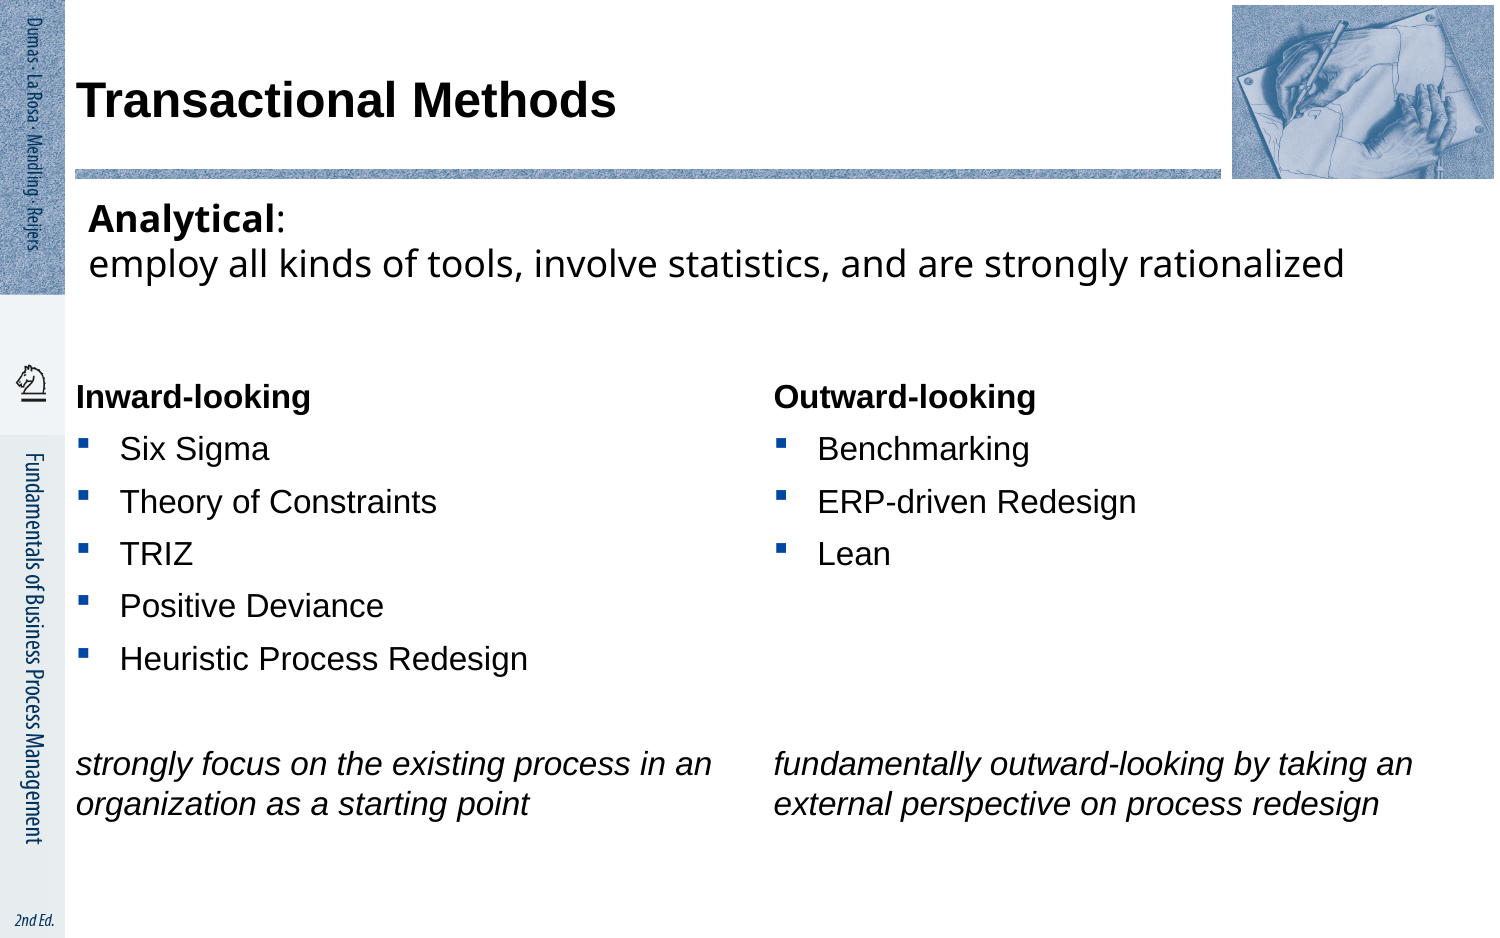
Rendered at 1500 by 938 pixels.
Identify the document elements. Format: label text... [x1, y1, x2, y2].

list Outward-looking Benchmarking ERP-driven Redesign Lean fundamentally outward-looking by taking an external perspective on process redesign [773, 338, 1424, 938]
picture [0, 0, 65, 938]
list Inward-looking Six Sigma Theory of Constraints TRIZ Positive Deviance Heuristic Process Redesign strongly focus on the existing process in an organization as a starting point [75, 338, 726, 938]
title Transactional Methods [75, 22, 1198, 172]
text_box Analytical: employ all kinds of tools, involve statistics, and are strongly rationalized [73, 187, 1500, 338]
picture [1232, 5, 1494, 179]
picture [75, 169, 1221, 179]
